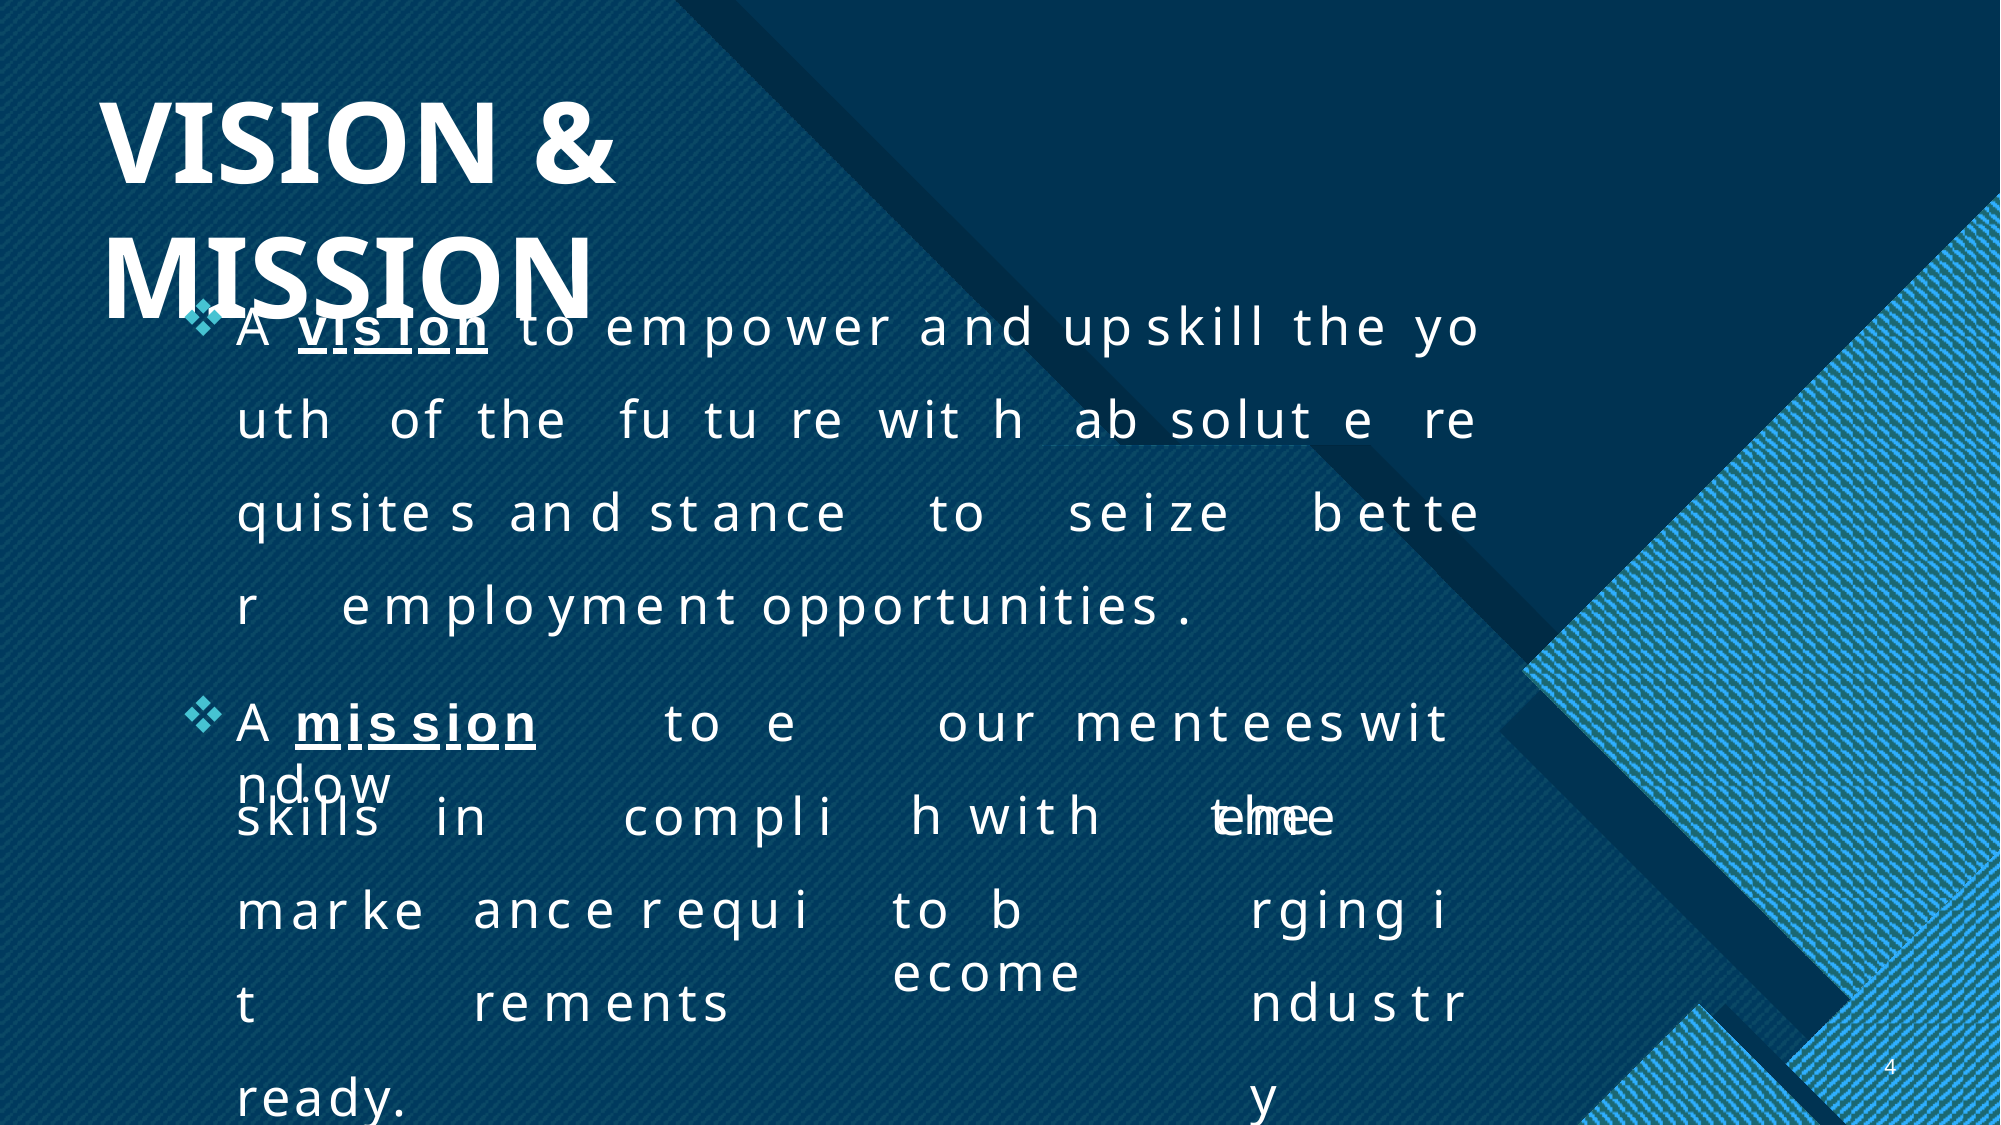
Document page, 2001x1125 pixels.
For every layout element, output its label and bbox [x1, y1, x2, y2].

text_box [0, 0, 2000, 1125]
